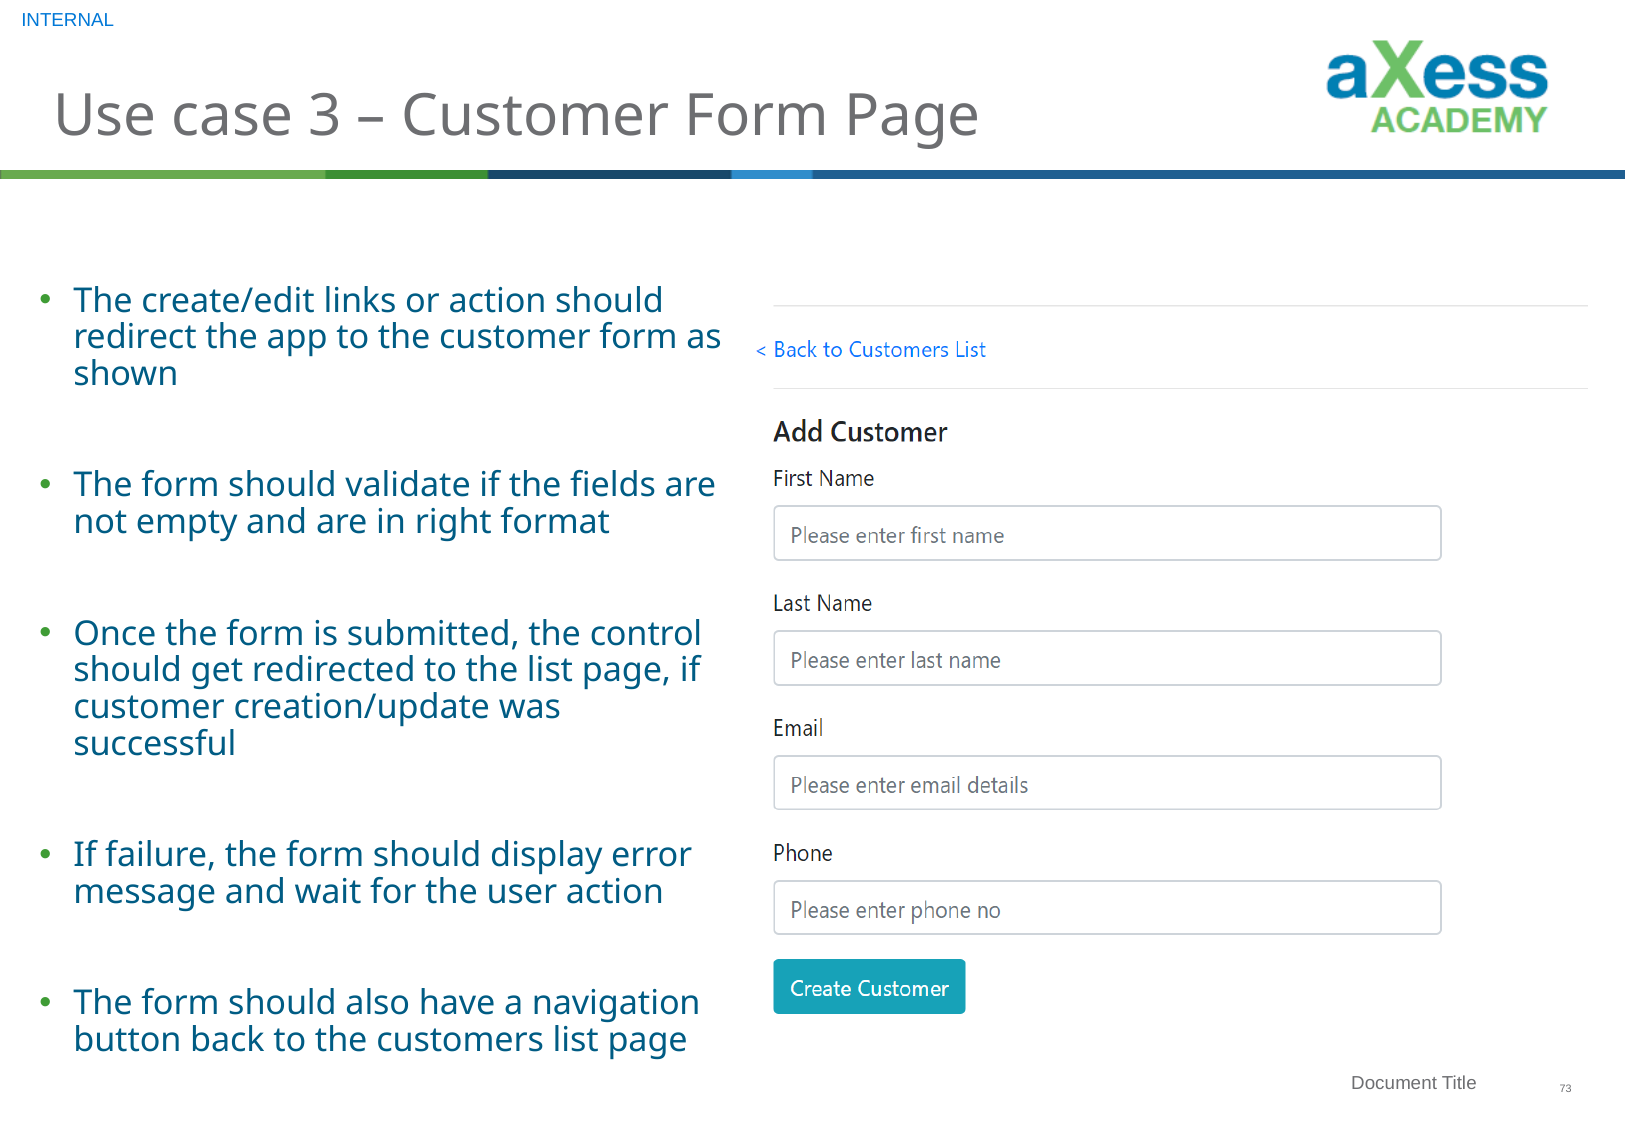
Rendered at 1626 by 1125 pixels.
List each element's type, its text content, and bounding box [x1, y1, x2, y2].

picture [1288, 30, 1574, 147]
list [53, 217, 1573, 1125]
picture [0, 170, 1625, 179]
text_box The create/edit links or action should redirect the app to the customer form as shown The form should validate if the fields are not empty and are in right format Once the form is submitted, the control should get redirected to the list page, if customer creation/update was successful If failure, the form should display error message and wait for the user action The form should also have a navigation button back to the customers list page [39, 222, 727, 1075]
title Use case 3 – Customer Form Page [53, 32, 1573, 148]
picture [742, 289, 1588, 1053]
